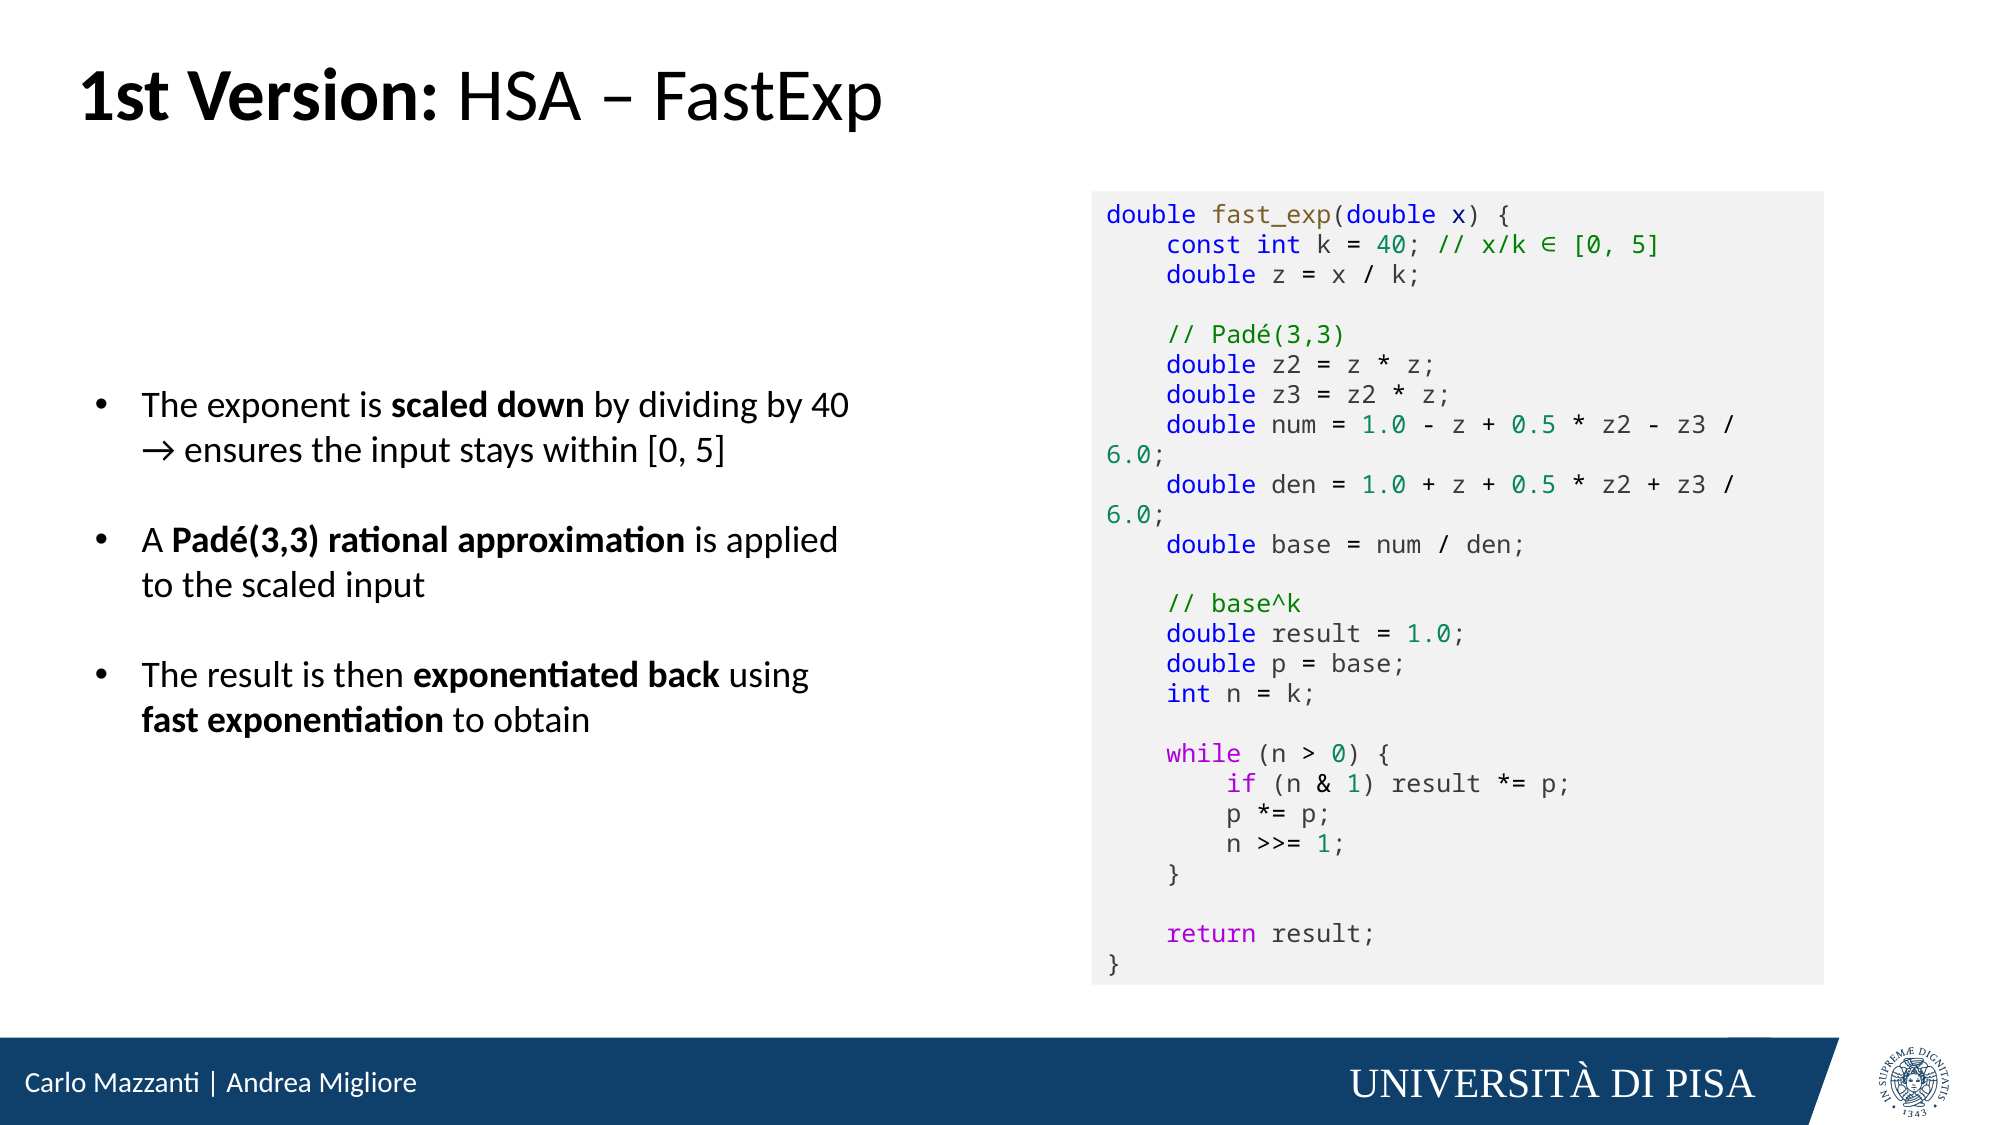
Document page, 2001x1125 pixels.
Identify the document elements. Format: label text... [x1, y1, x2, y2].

text_box double fast_exp(double x) { const int k = 40; // x/k ∈ [0, 5] double z = x / k; // Padé(3,3) double z2 = z * z; double z3 = z2 * z; double num = 1.0 - z + 0.5 * z2 - z3 / 6.0; double den = 1.0 + z + 0.5 * z2 + z3 / 6.0; double base = num / den; // base^k double result = 1.0; double p = base; int n = k; while (n > 0) { if (n & 1) result *= p; p *= p; n >>= 1; } return result; } [1091, 191, 1824, 985]
text_box Università di Pisa [0, 1037, 1772, 1125]
text_box Carlo Mazzanti | Andrea Migliore [10, 1056, 1309, 1106]
text_box [1727, 1036, 1841, 1125]
text_box 1st Version: HSA – FastExp [62, 37, 899, 143]
picture [1879, 1047, 1949, 1117]
